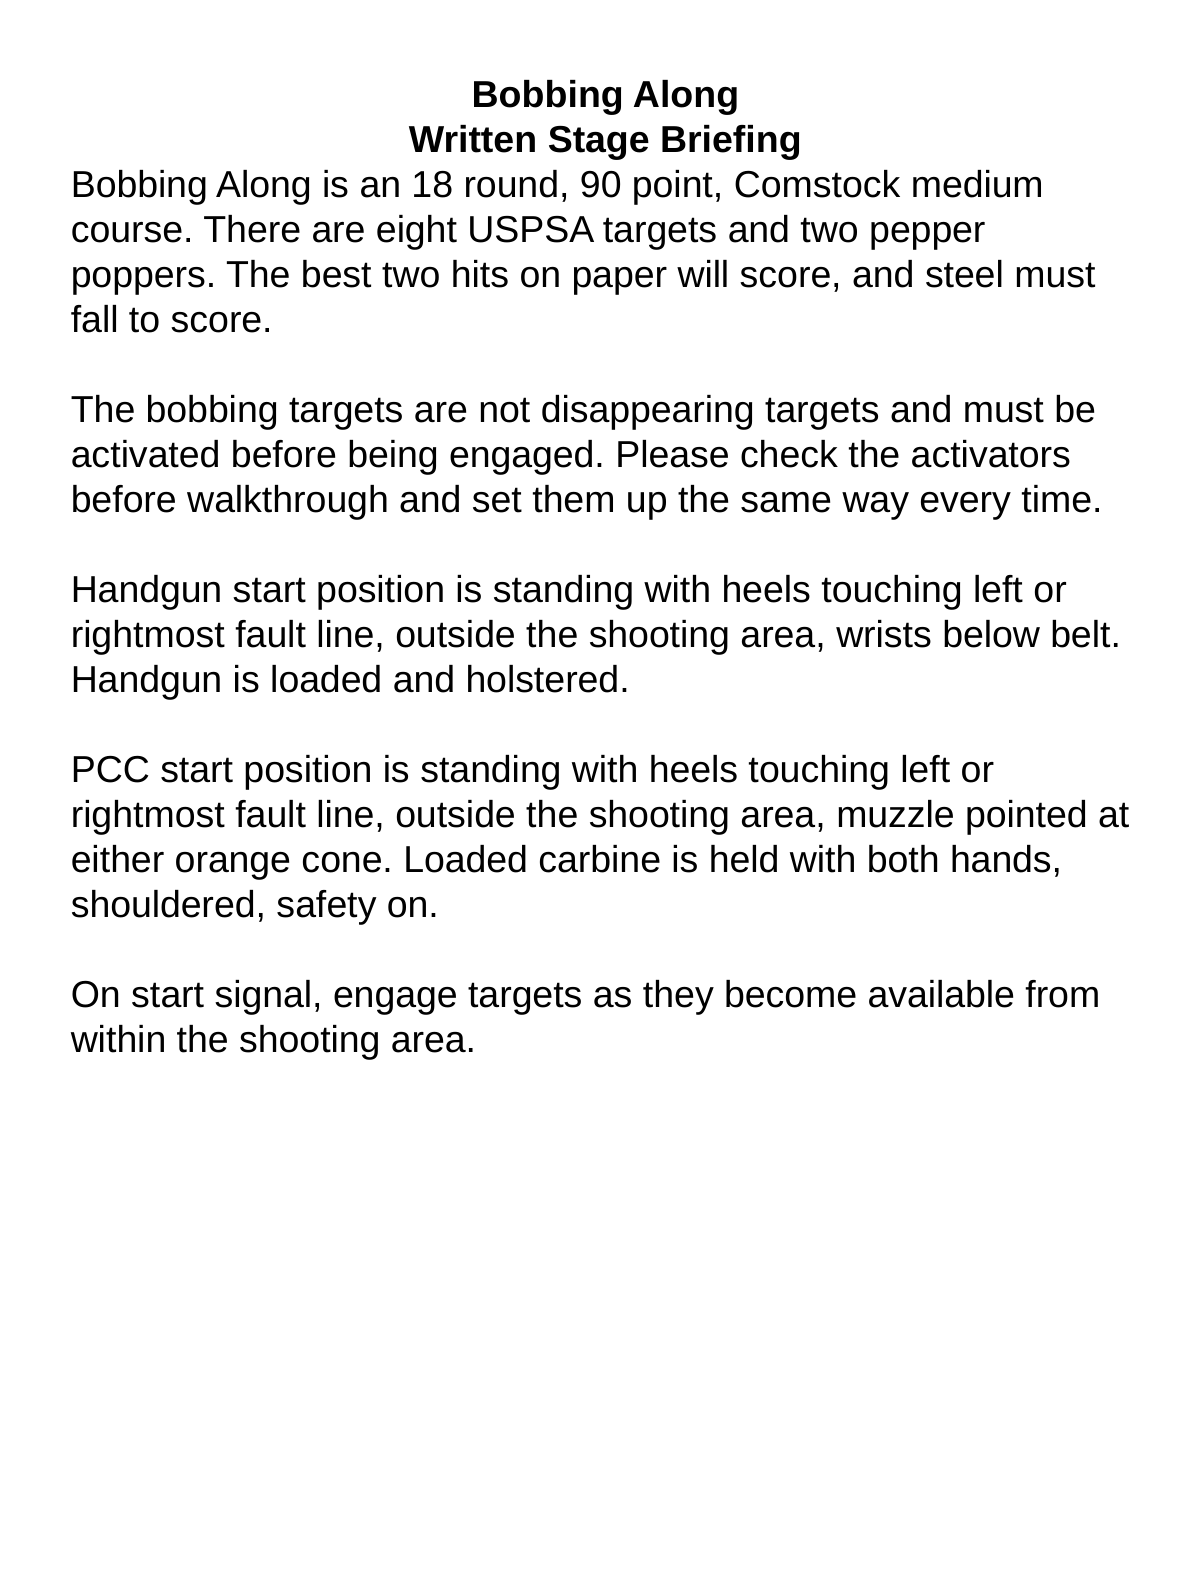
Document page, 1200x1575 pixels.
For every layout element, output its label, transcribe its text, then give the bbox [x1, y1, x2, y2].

text_box Bobbing Along Written Stage Briefing Bobbing Along is an 18 round, 90 point, Comstock medium course. There are eight USPSA targets and two pepper poppers. The best two hits on paper will score, and steel must fall to score. The bobbing targets are not disappearing targets and must be activated before being engaged. Please check the activators before walkthrough and set them up the same way every time. Handgun start position is standing with heels touching left or rightmost fault line, outside the shooting area, wrists below belt. Handgun is loaded and holstered. PCC start position is standing with heels touching left or rightmost fault line, outside the shooting area, muzzle pointed at either orange cone. Loaded carbine is held with both hands, shouldered, safety on. On start signal, engage targets as they become available from within the shooting area. [56, 63, 1156, 1068]
